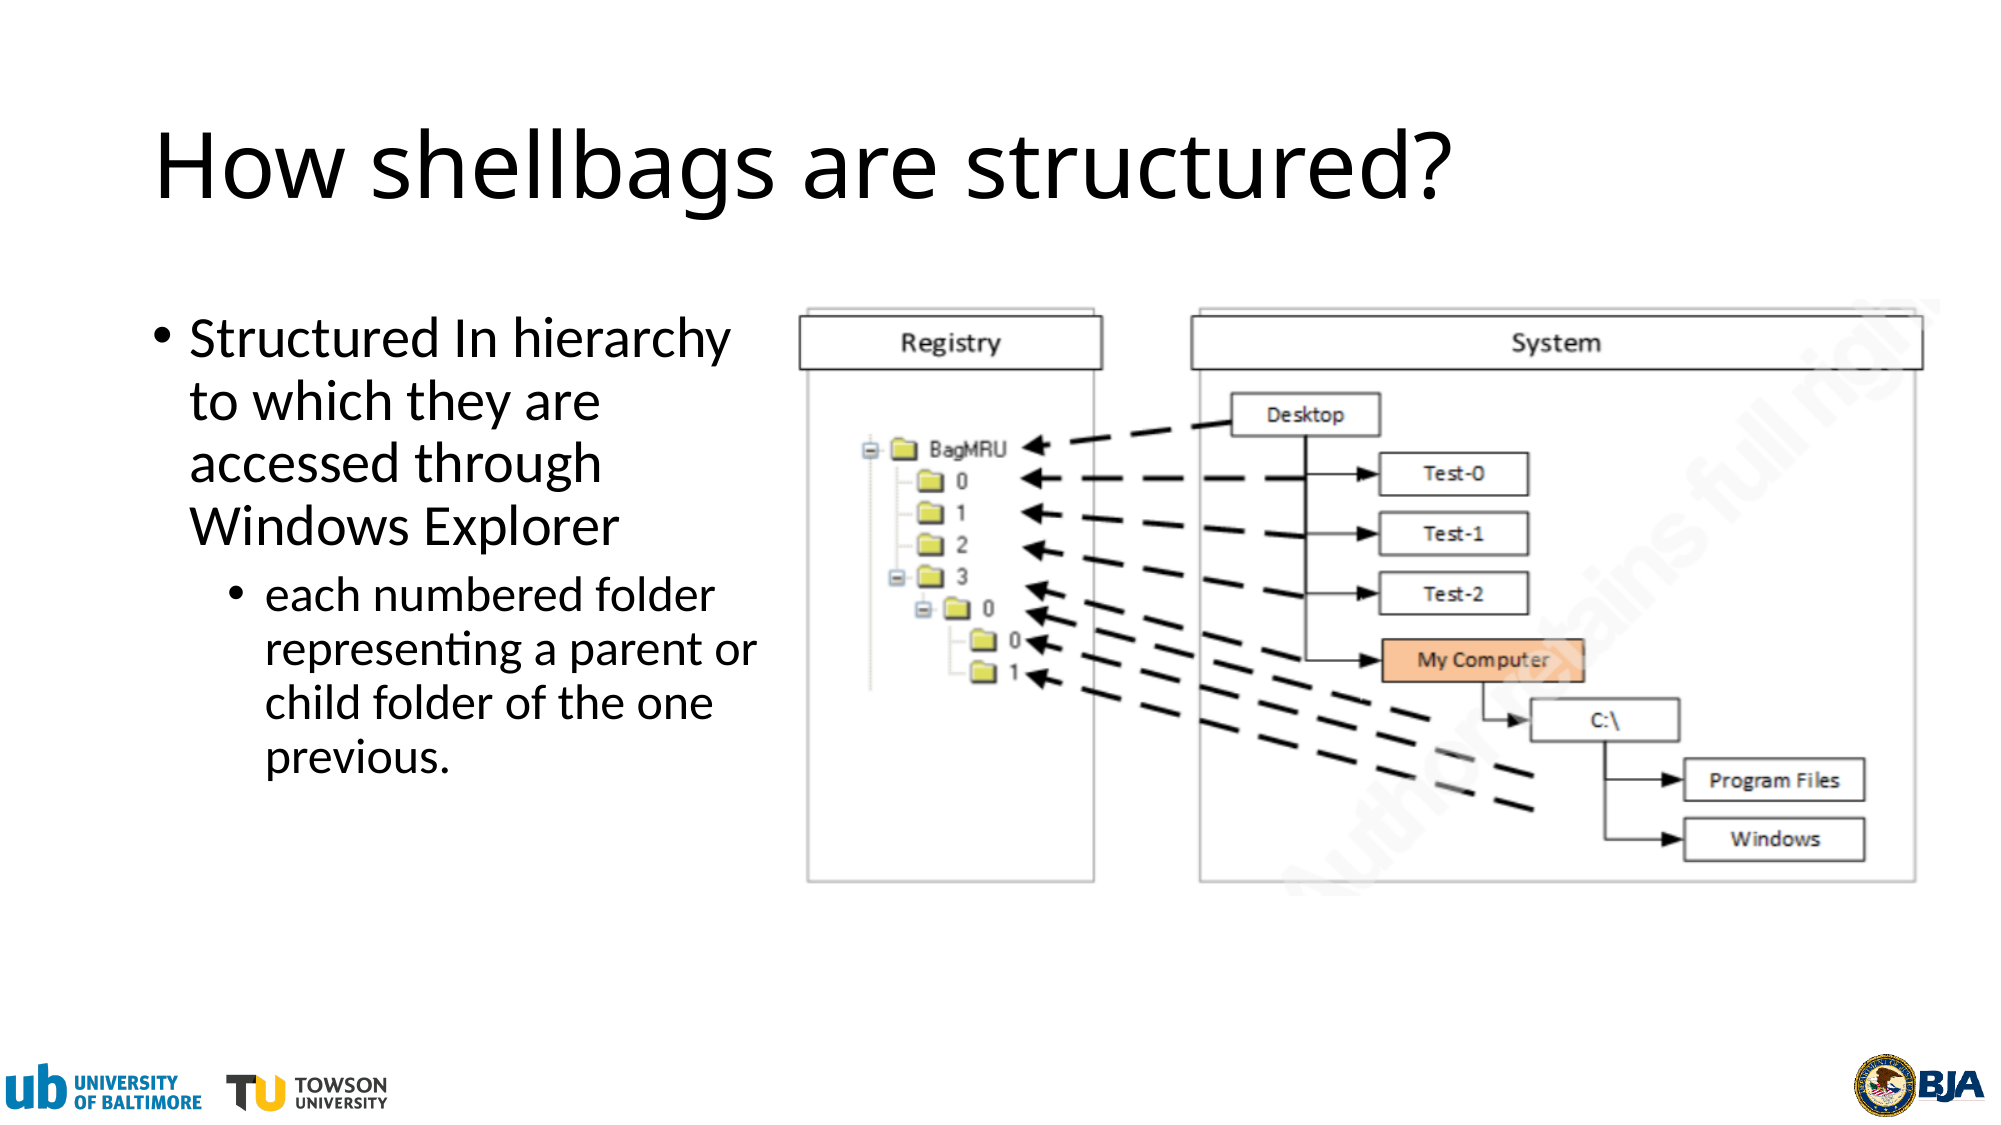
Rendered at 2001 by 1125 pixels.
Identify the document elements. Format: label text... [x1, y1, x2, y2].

picture [1854, 1054, 1986, 1117]
list Structured In hierarchy to which they are accessed through Windows Explorer each numbered folder representing a parent or child folder of the one previous. [137, 299, 809, 986]
picture [786, 299, 1940, 896]
picture [0, 1031, 407, 1125]
title How shellbags are structured? [137, 59, 1863, 278]
